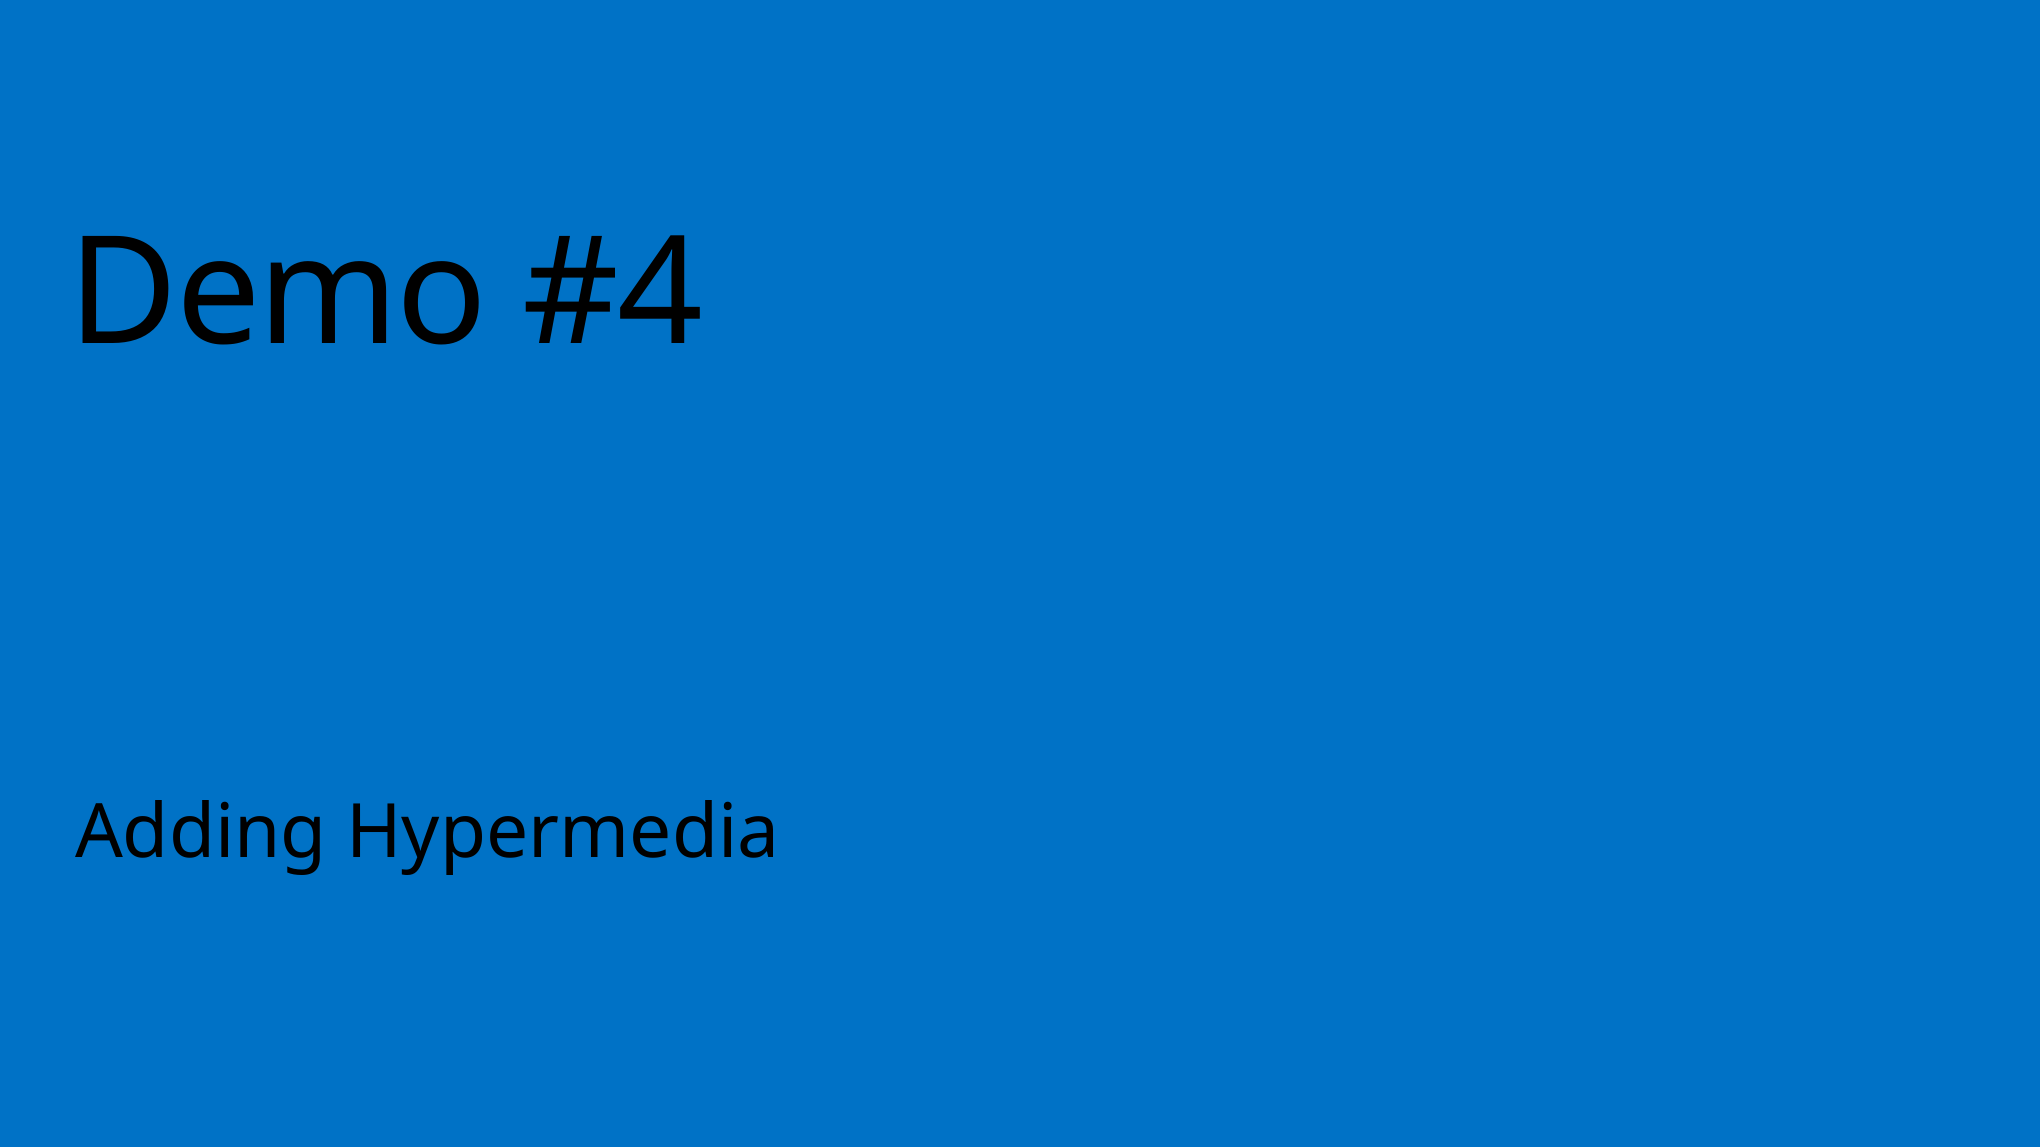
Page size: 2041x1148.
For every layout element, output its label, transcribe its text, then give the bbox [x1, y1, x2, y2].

list Adding Hypermedia [45, 768, 1383, 1069]
title Demo #4 [45, 198, 1245, 768]
